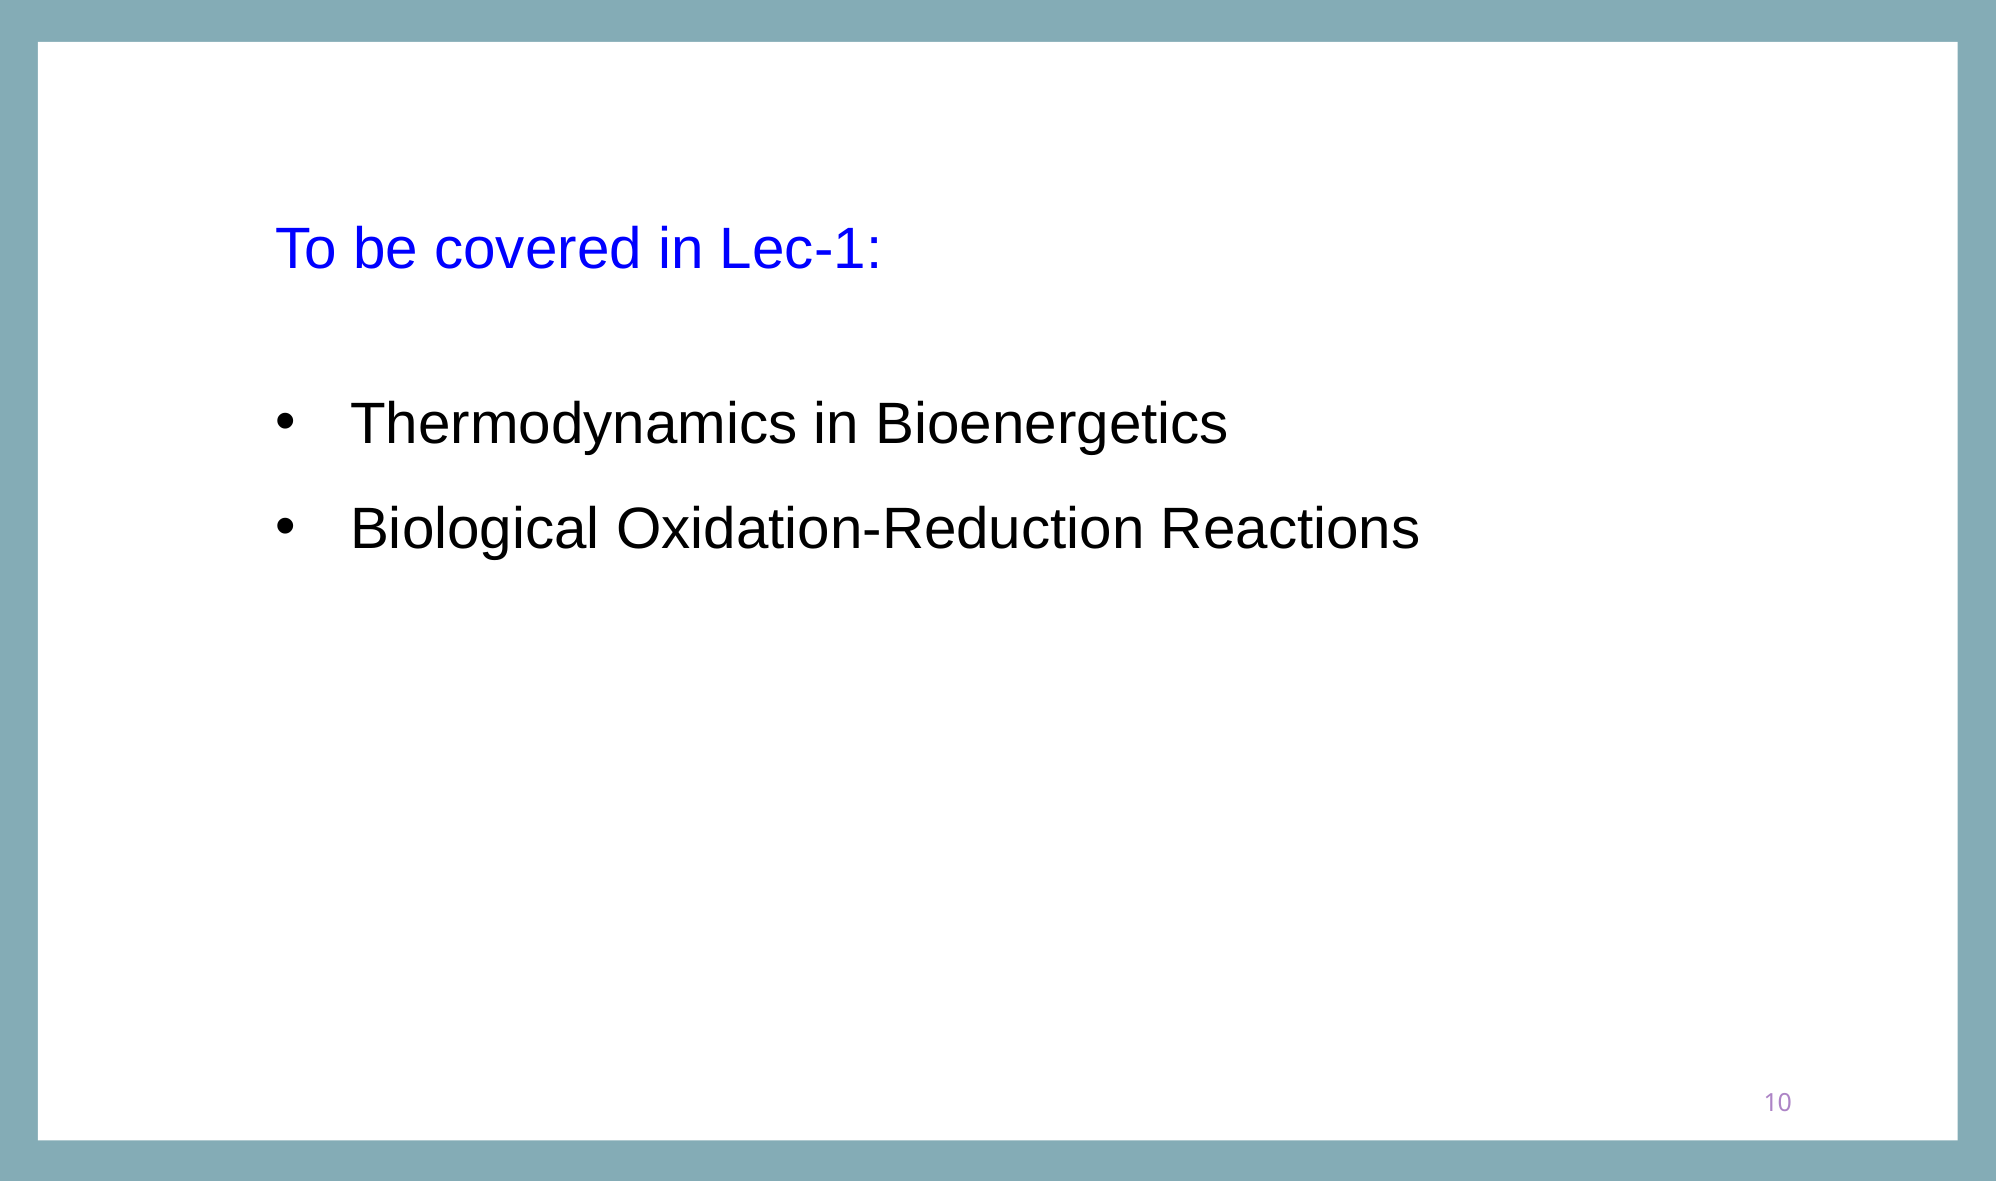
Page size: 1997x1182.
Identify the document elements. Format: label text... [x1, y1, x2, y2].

slide_number 10 [1527, 1072, 1807, 1135]
text_box To be covered in Lec-1: Thermodynamics in Bioenergetics Biological Oxidation-Reduction Reactions [260, 203, 1824, 568]
